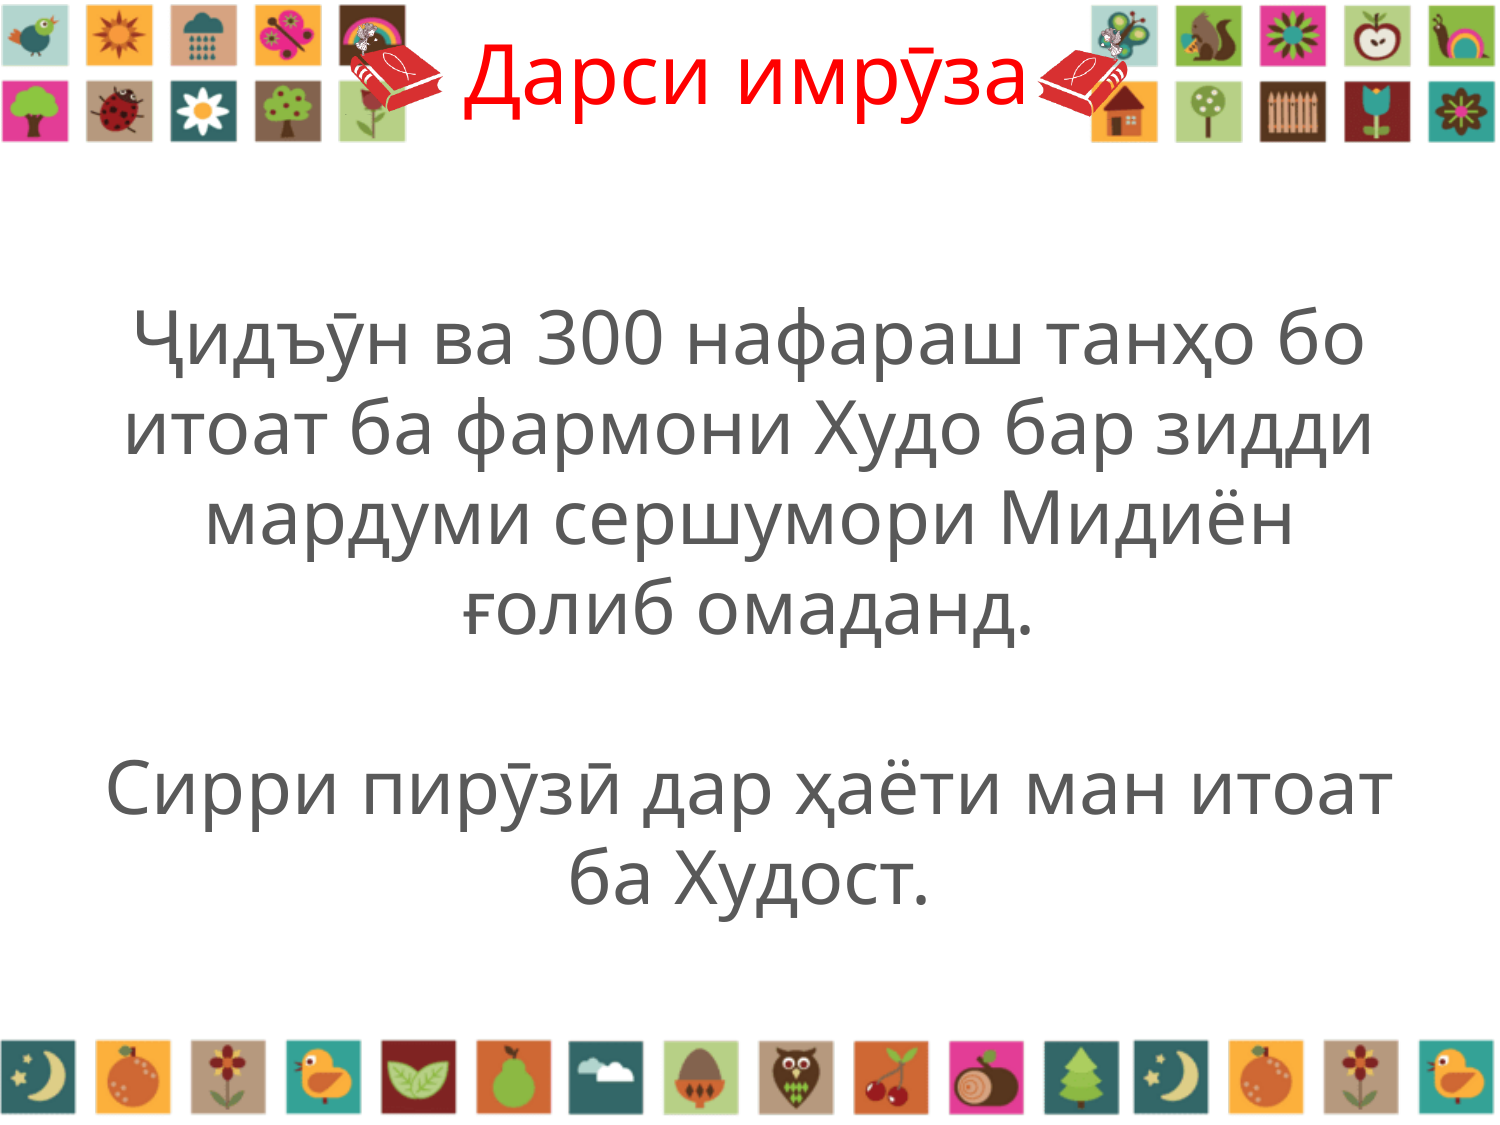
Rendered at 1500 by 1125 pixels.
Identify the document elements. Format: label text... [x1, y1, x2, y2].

text_box Дарси имрӯза [425, 13, 1077, 129]
picture [1005, 3, 1500, 150]
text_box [0, 1028, 1500, 1118]
picture [0, 3, 475, 150]
text_box Ҷидъӯн ва 300 нафараш танҳо бо итоат ба фармони Худо бар зидди мардуми сершумори Мидиён ғолиб омаданд. Сирри пирӯзӣ дар ҳаёти ман итоат ба Худост. [76, 282, 1424, 927]
